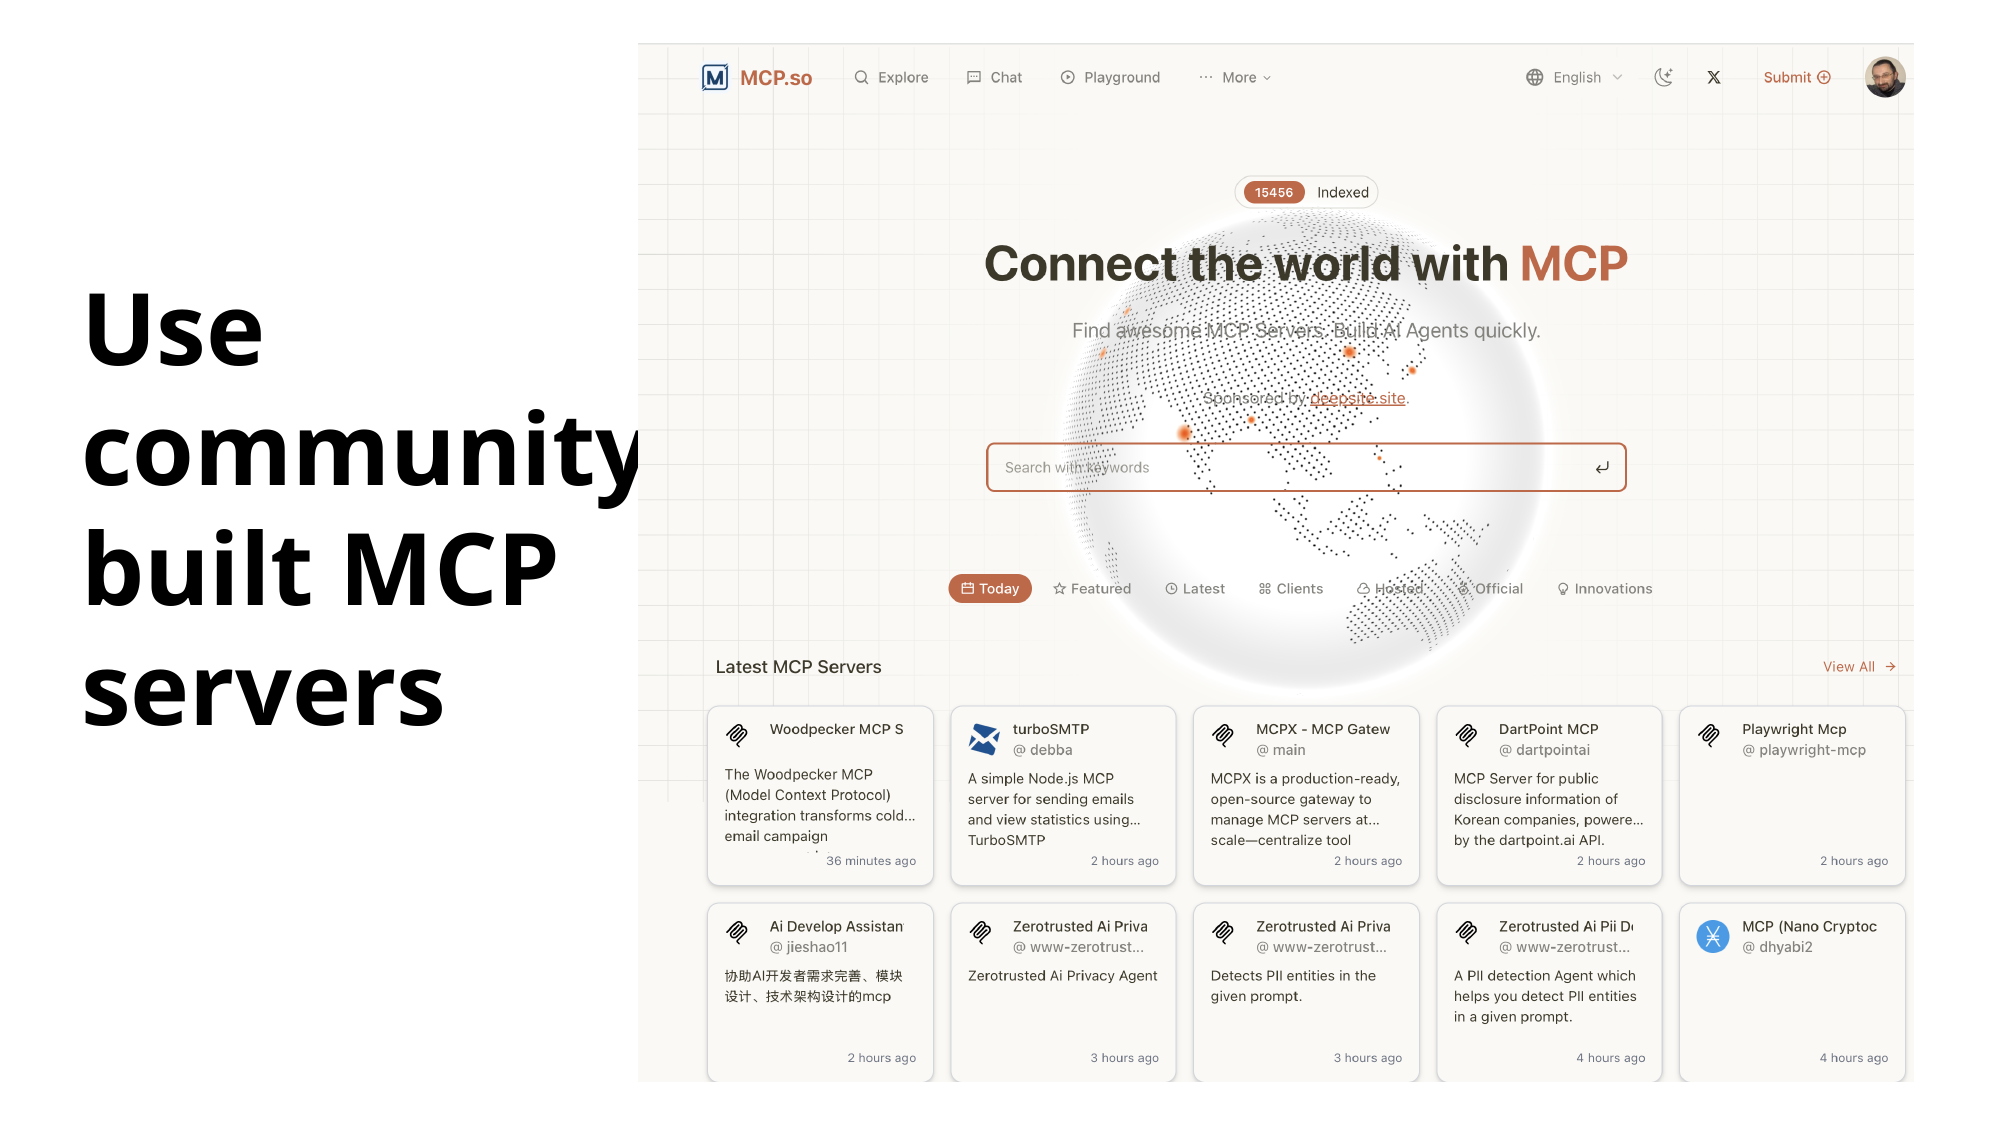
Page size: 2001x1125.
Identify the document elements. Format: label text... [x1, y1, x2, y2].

picture [638, 43, 1914, 1082]
title Use community-built MCP servers [66, 562, 633, 754]
